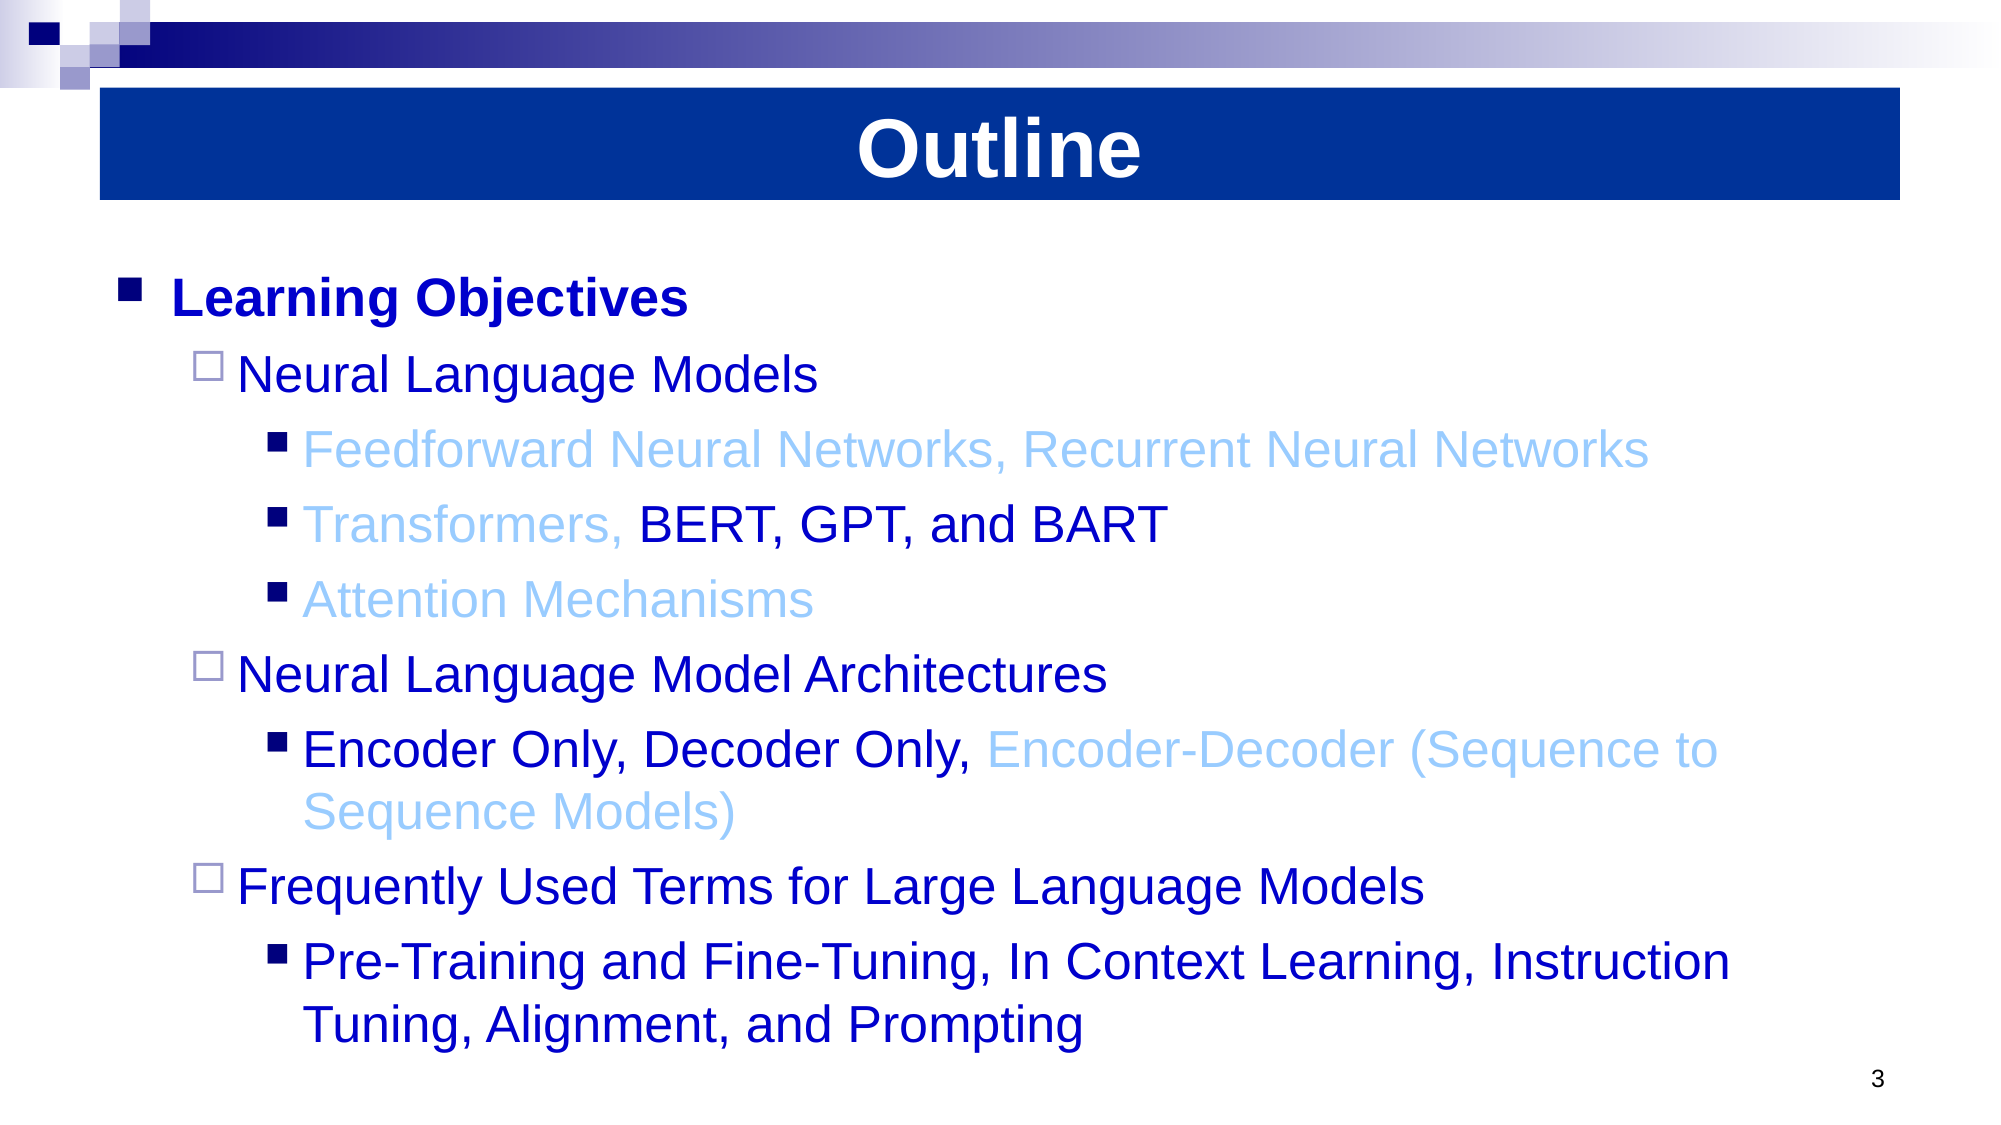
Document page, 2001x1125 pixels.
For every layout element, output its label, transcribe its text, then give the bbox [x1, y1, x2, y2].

list Learning Objectives Neural Language Models Feedforward Neural Networks, Recurrent Neural Networks Transformers, BERT, GPT, and BART Attention Mechanisms Neural Language Model Architectures Encoder Only, Decoder Only, Encoder-Decoder (Sequence to Sequence Models) Frequently Used Terms for Large Language Models Pre-Training and Fine-Tuning, In Context Learning, Instruction Tuning, Alignment, and Prompting [99, 254, 1900, 1055]
title Outline [99, 87, 1900, 200]
slide_number 3 [1666, 1024, 1901, 1101]
